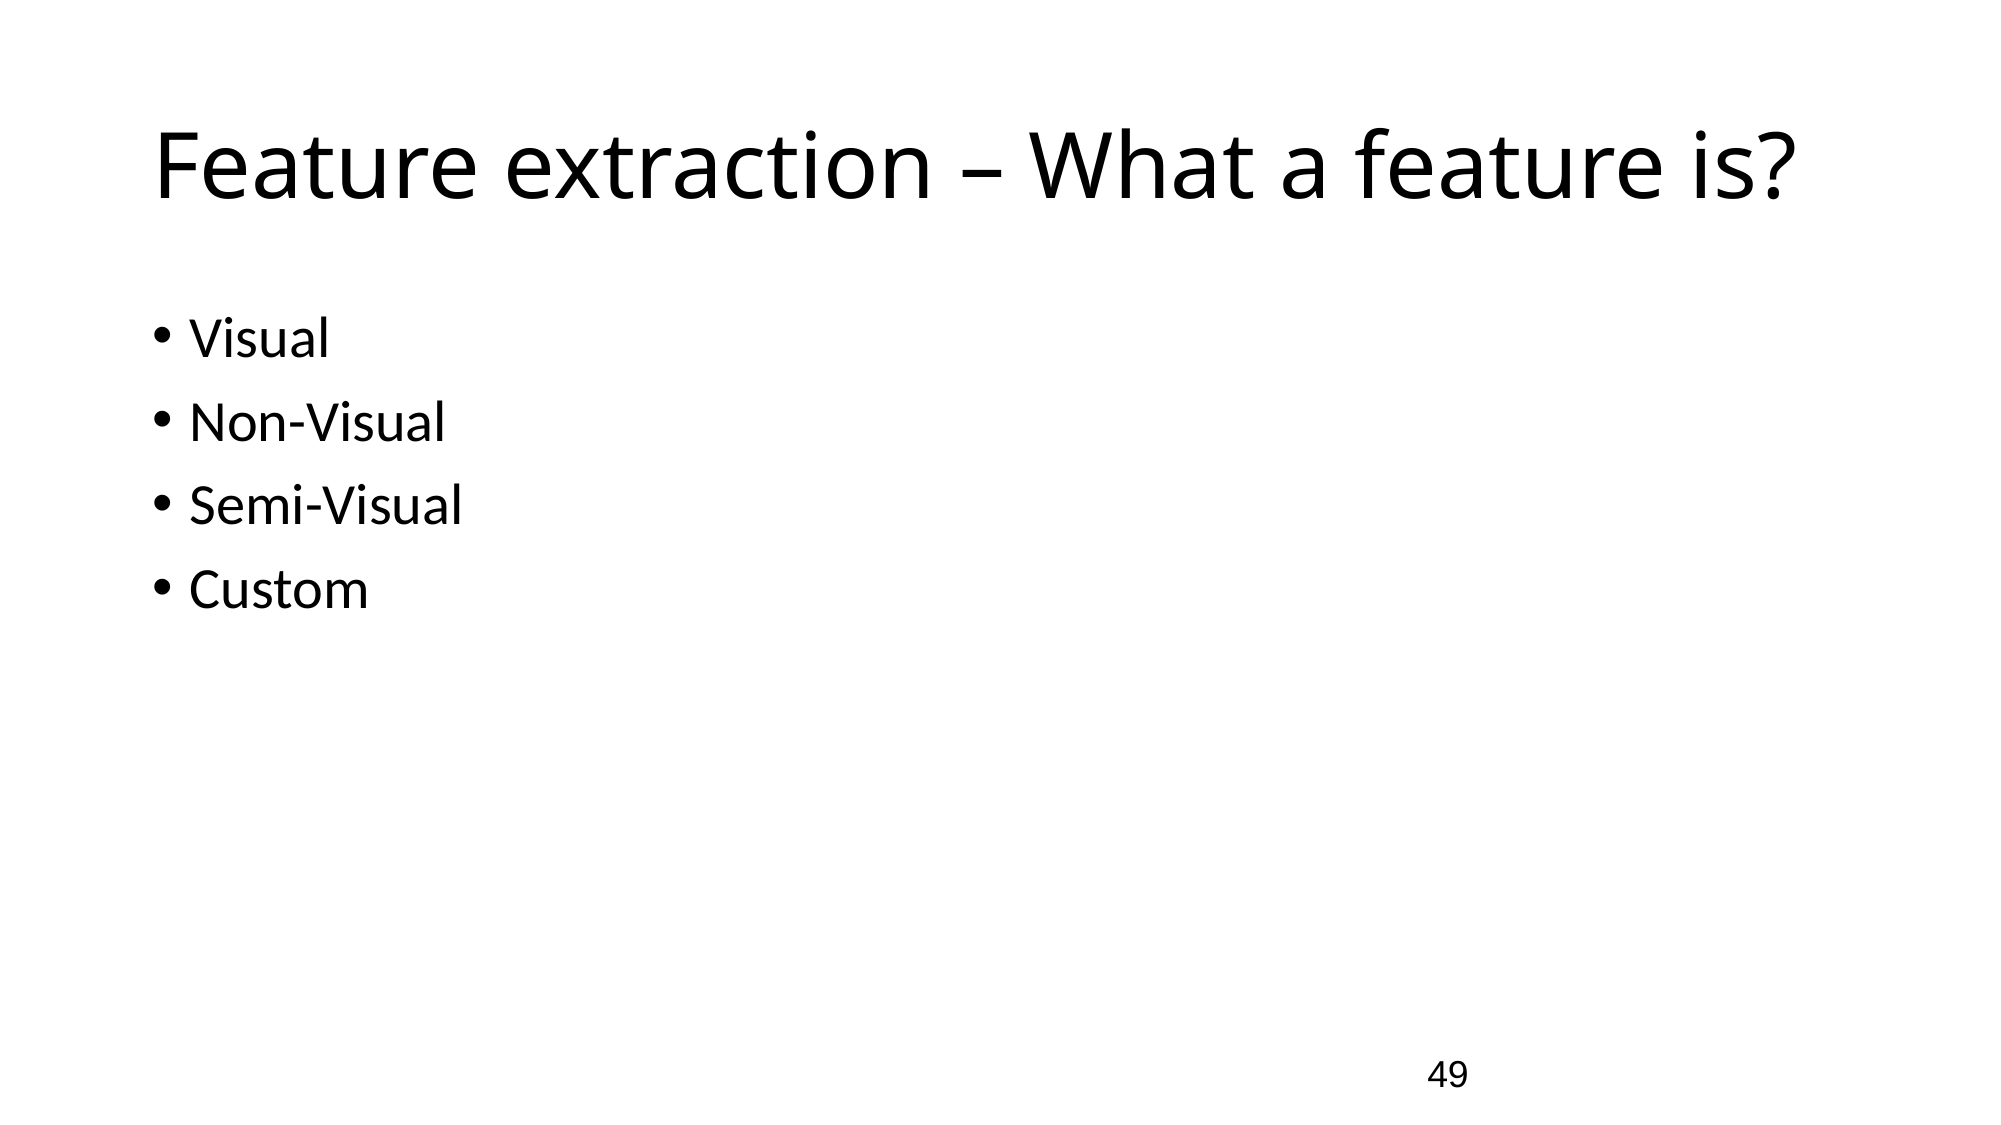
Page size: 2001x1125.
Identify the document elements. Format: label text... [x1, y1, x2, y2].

list Visual Non-Visual Semi-Visual Custom [137, 299, 1863, 1014]
title Feature extraction – What a feature is? [137, 59, 1863, 278]
slide_number 49 [1412, 1042, 1863, 1103]
